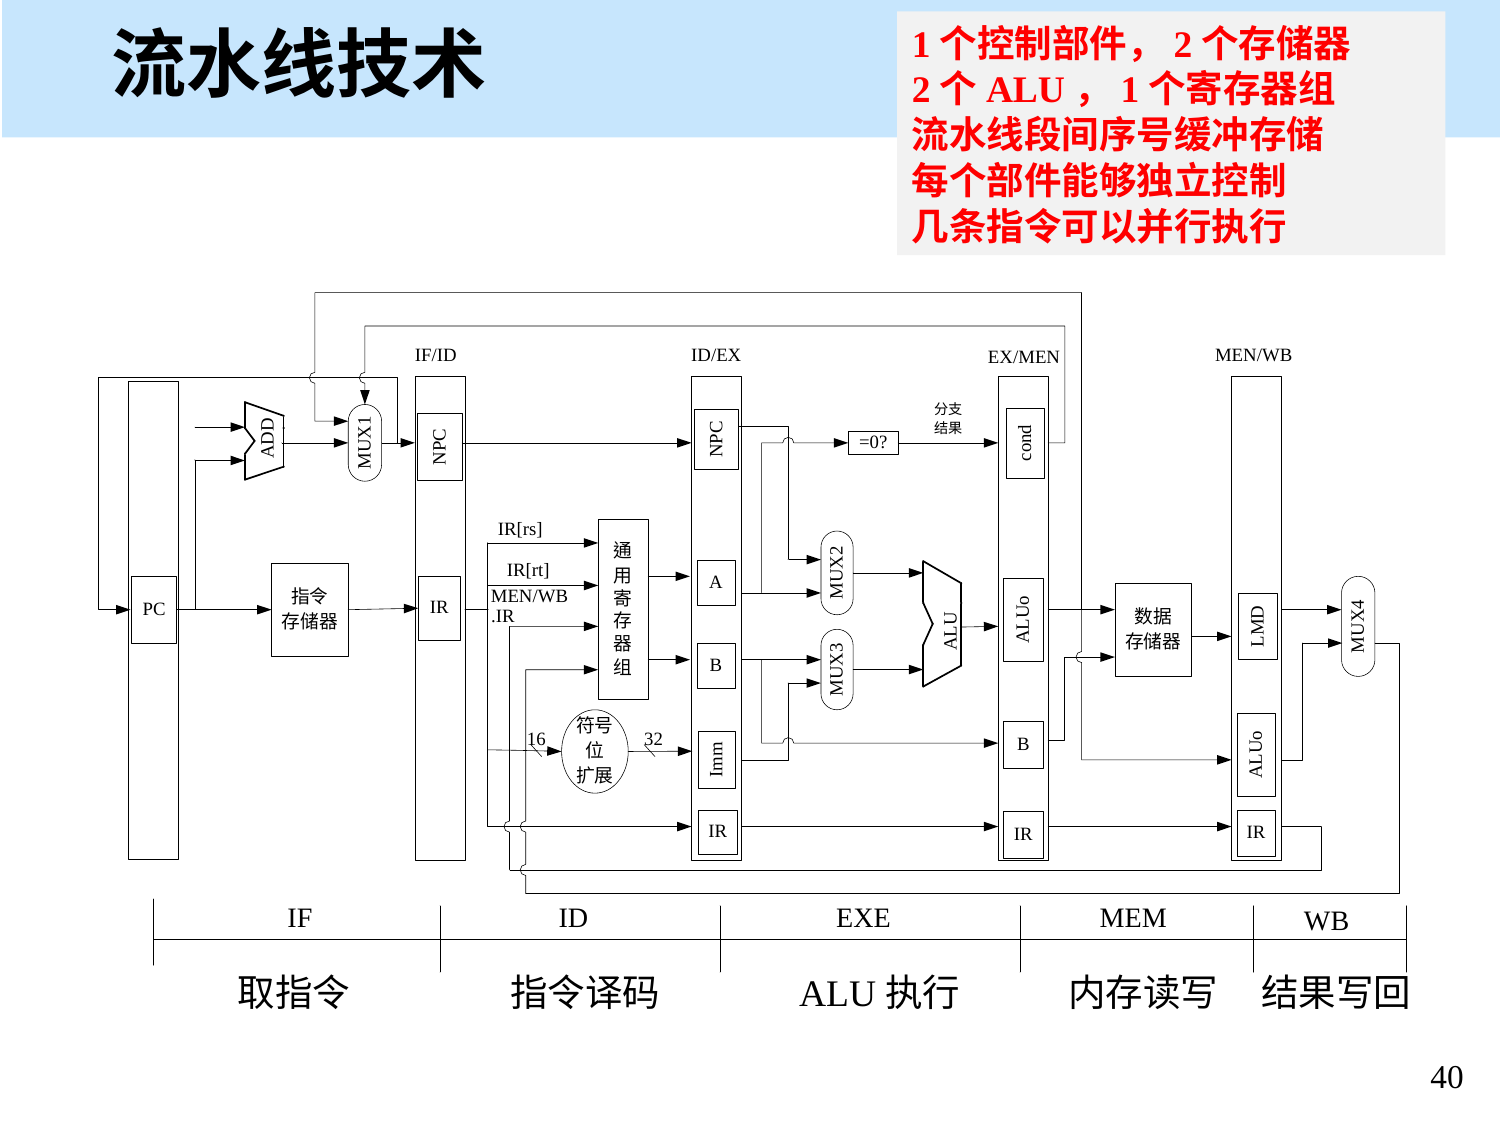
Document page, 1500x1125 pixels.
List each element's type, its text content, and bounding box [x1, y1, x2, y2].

text_box 内存读写 [1053, 976, 1234, 1022]
text_box 1个控制部件，2个存储器 2个ALU，1个寄存器组 流水线段间序号缓冲存储 每个部件能够独立控制 几条指令可以并行执行 [897, 11, 1446, 255]
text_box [80, 255, 1457, 976]
text_box 取指令 [223, 976, 366, 1022]
text_box 指令译码 [495, 976, 676, 1022]
text_box ALU执行 [784, 976, 975, 1022]
title 流水线技术 [96, 11, 897, 112]
text_box 结果写回 [1246, 976, 1426, 1022]
